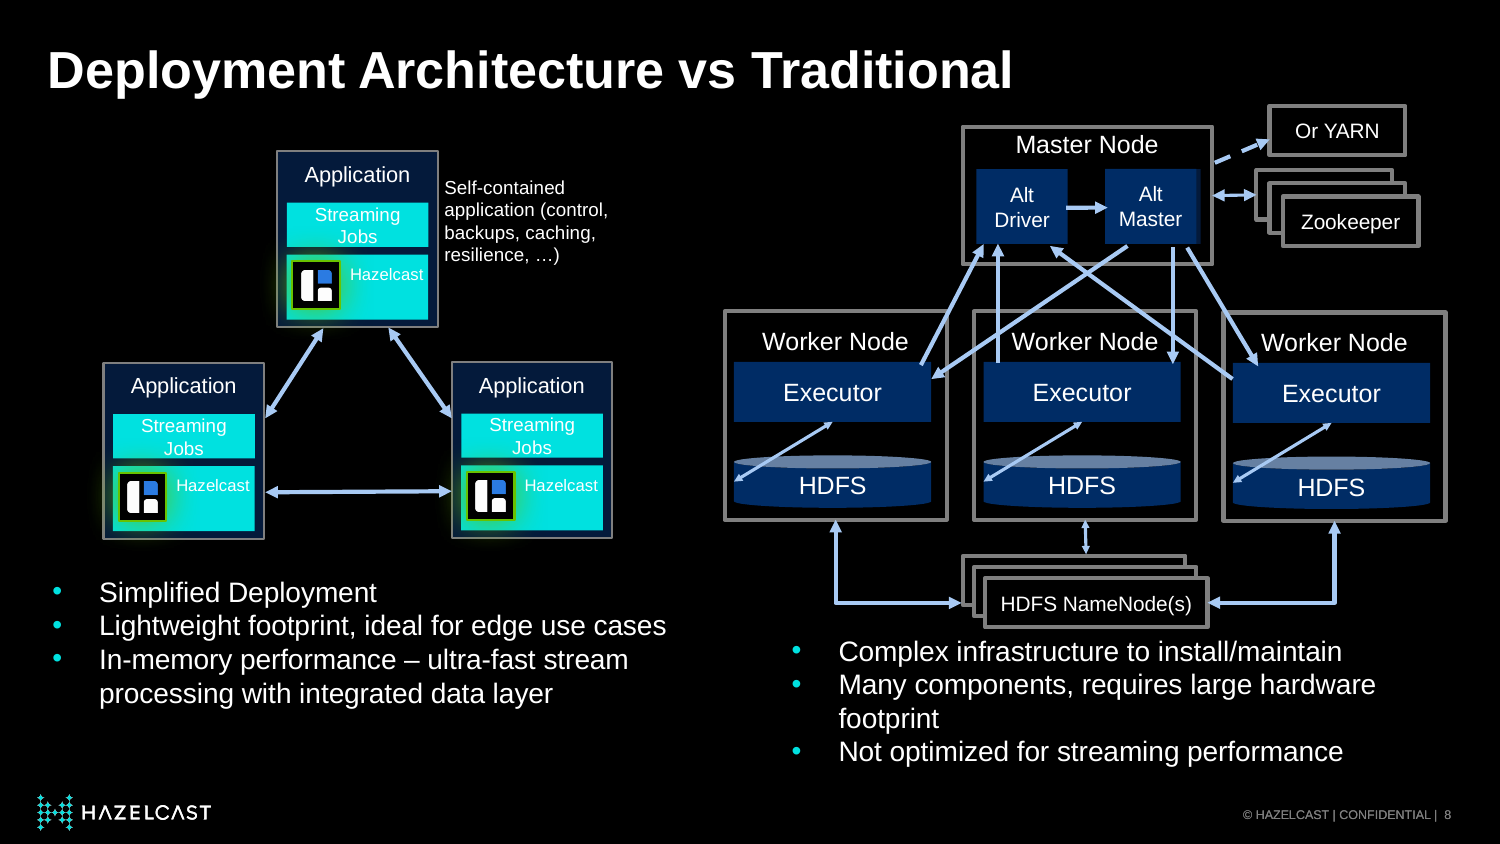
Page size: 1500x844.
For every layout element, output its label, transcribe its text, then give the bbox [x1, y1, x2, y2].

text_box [451, 361, 620, 539]
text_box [265, 328, 324, 419]
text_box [103, 362, 271, 540]
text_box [920, 243, 984, 366]
picture [37, 794, 211, 831]
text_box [1186, 247, 1259, 367]
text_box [856, 498, 941, 625]
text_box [1223, 312, 1446, 522]
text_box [973, 387, 1197, 521]
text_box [962, 126, 1213, 244]
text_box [1214, 139, 1270, 163]
text_box Or YARN [1269, 105, 1406, 156]
text_box Self-contained application (control, backups, caching, resilience, …) [450, 167, 627, 290]
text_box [1128, 245, 1233, 380]
title Deployment Architecture vs Traditional [37, 37, 1463, 177]
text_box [276, 150, 445, 328]
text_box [388, 327, 452, 419]
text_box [724, 311, 947, 521]
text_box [931, 245, 1128, 380]
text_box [1229, 498, 1313, 626]
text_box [1256, 169, 1419, 247]
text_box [962, 555, 1208, 628]
text_box Simplified Deployment Lightweight footprint, ideal for edge use cases In-memory performance – ultra-fast stream processing with integrated data layer [37, 566, 708, 742]
text_box Complex infrastructure to install/maintain Many components, requires large hardware footprint Not optimized for streaming performance [781, 627, 1419, 803]
